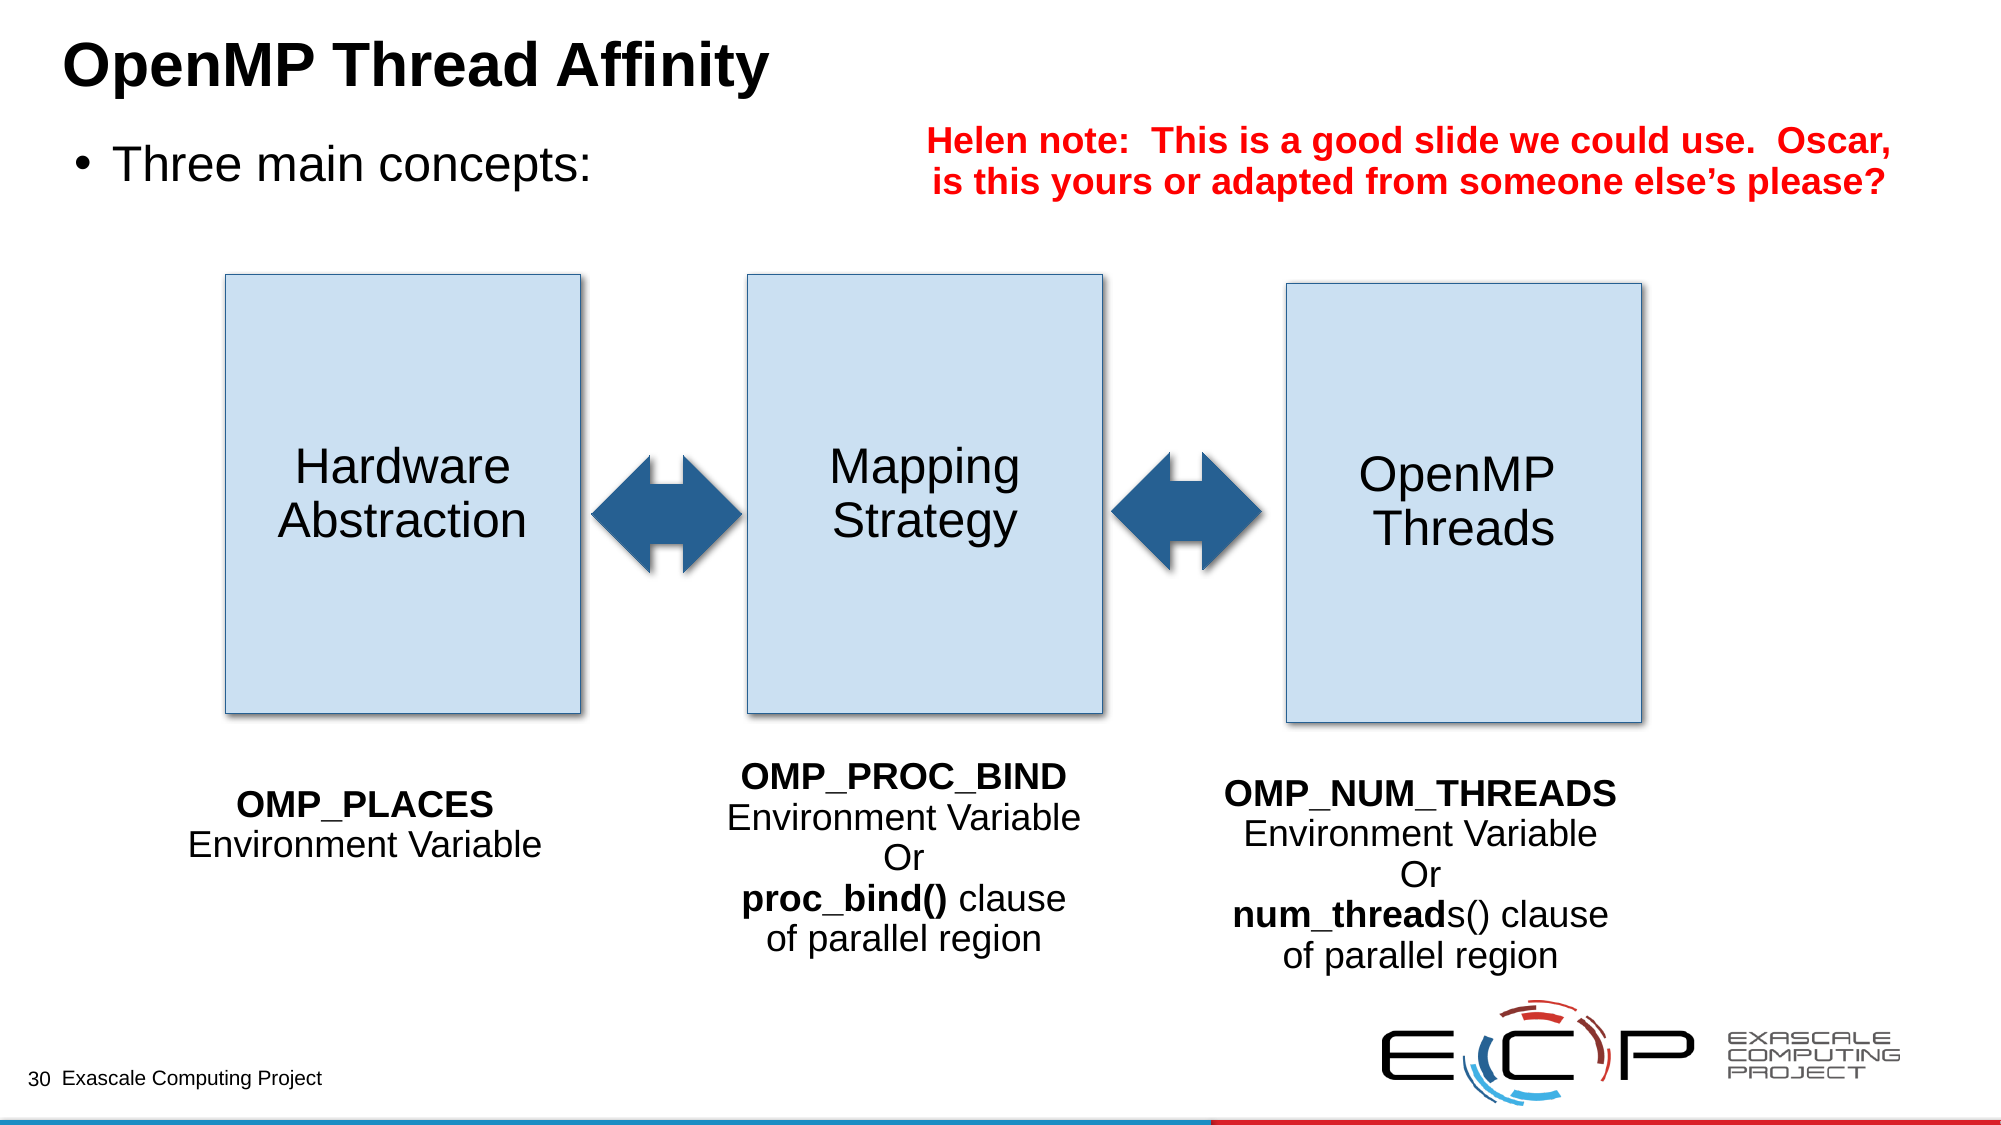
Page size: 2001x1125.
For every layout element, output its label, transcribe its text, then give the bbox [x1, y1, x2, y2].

text_box Mapping Strategy [747, 274, 1103, 714]
list Three main concepts: [58, 130, 1929, 820]
text_box OMP_PLACES Environment Variable [172, 777, 558, 874]
text_box Hardware Abstraction [225, 274, 581, 714]
text_box Helen note: This is a good slide we could use. Oscar, is this yours or adapted from someone else’s please? [904, 114, 1914, 210]
title OpenMP Thread Affinity [47, 28, 1915, 111]
picture [1382, 1000, 1900, 1106]
text_box [1111, 452, 1262, 570]
text_box OMP_NUM_THREADS Environment Variable Or num_threads() clause of parallel region [1209, 766, 1633, 1025]
text_box [591, 455, 742, 573]
text_box [223, 273, 590, 721]
text_box OpenMP Threads [1286, 283, 1642, 723]
text_box OMP_PROC_BIND Environment Variable Or proc_bind() clause of parallel region [711, 750, 1097, 1048]
text_box [592, 273, 1267, 721]
